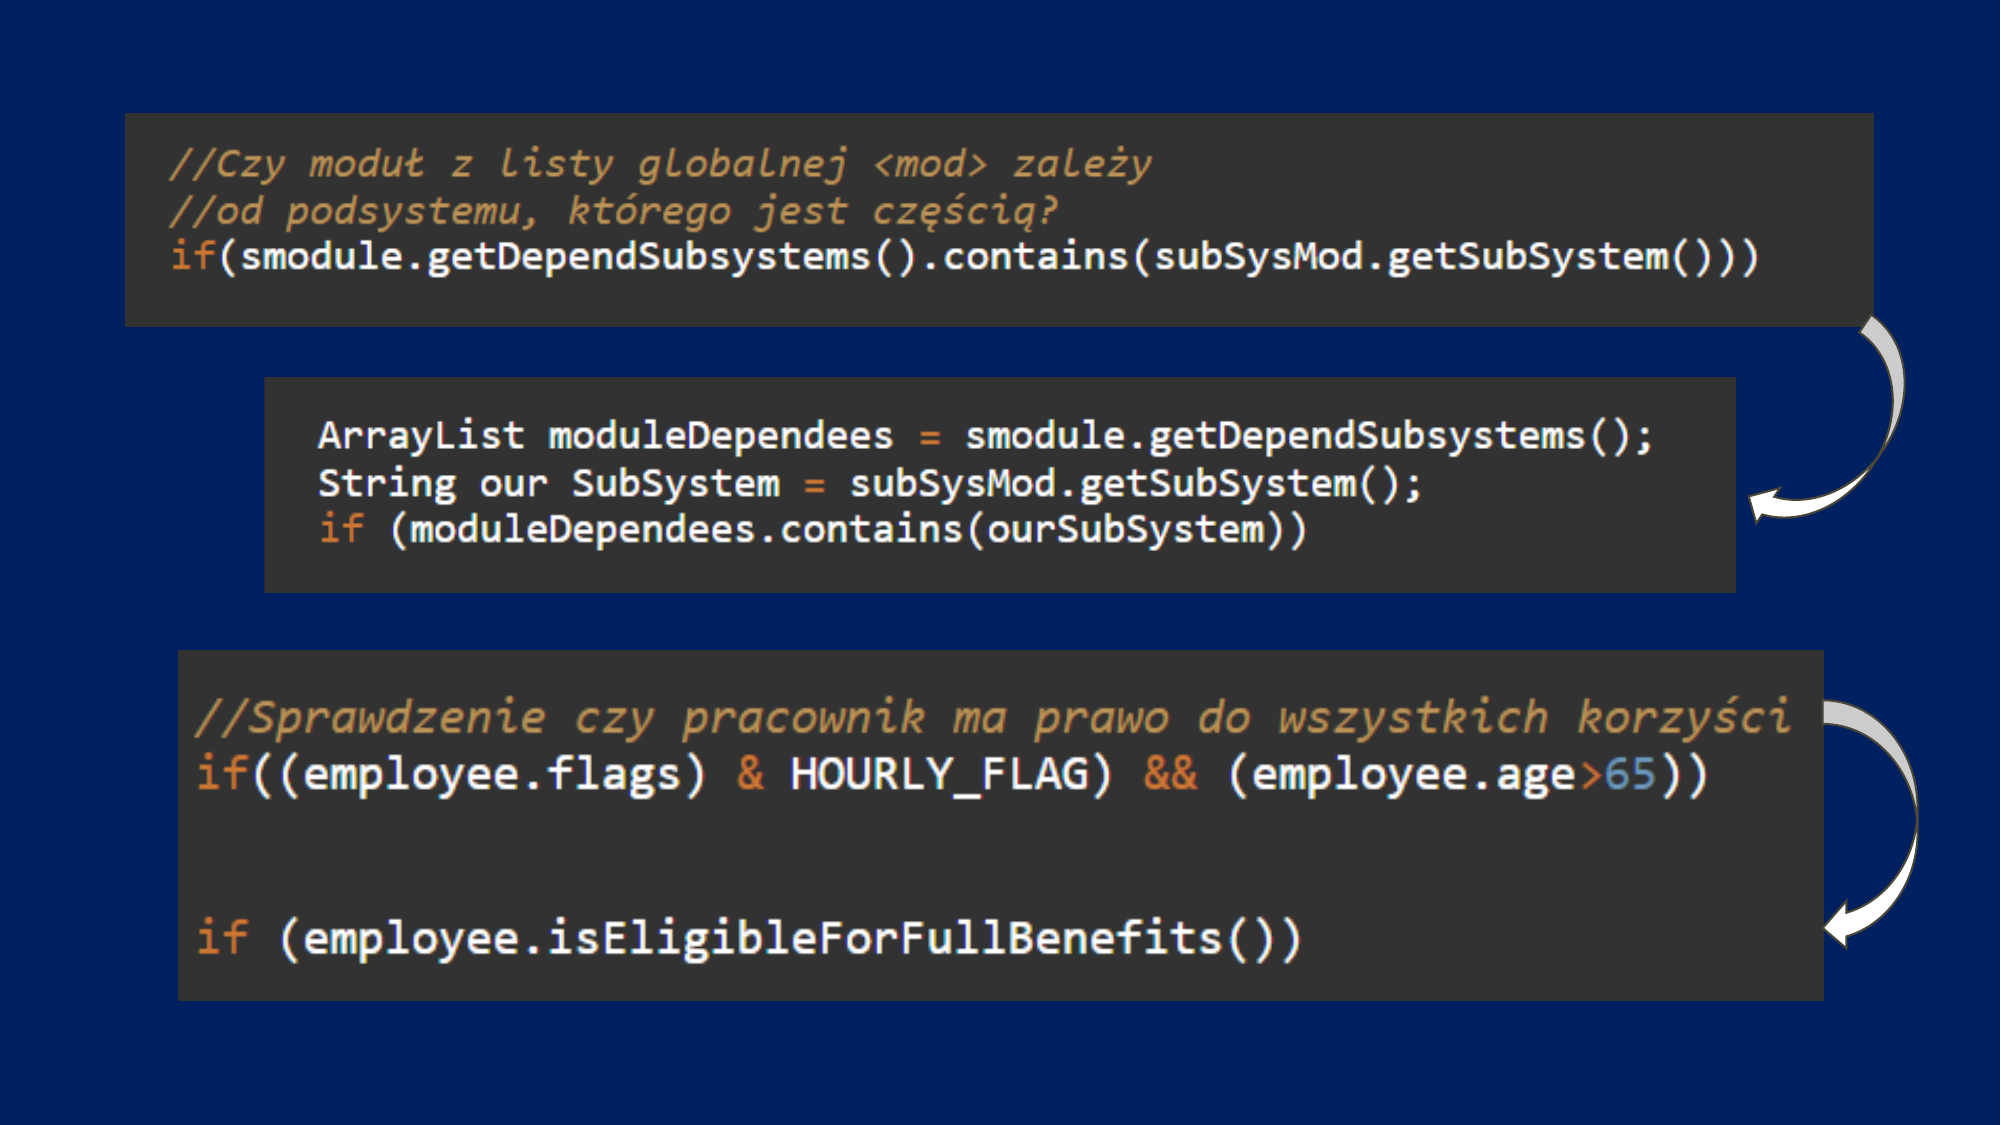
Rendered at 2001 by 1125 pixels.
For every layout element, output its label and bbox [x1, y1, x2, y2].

text_box [1824, 699, 1919, 951]
picture [264, 377, 1737, 593]
picture [124, 113, 1875, 327]
picture [178, 650, 1824, 1001]
text_box [1747, 316, 1906, 526]
